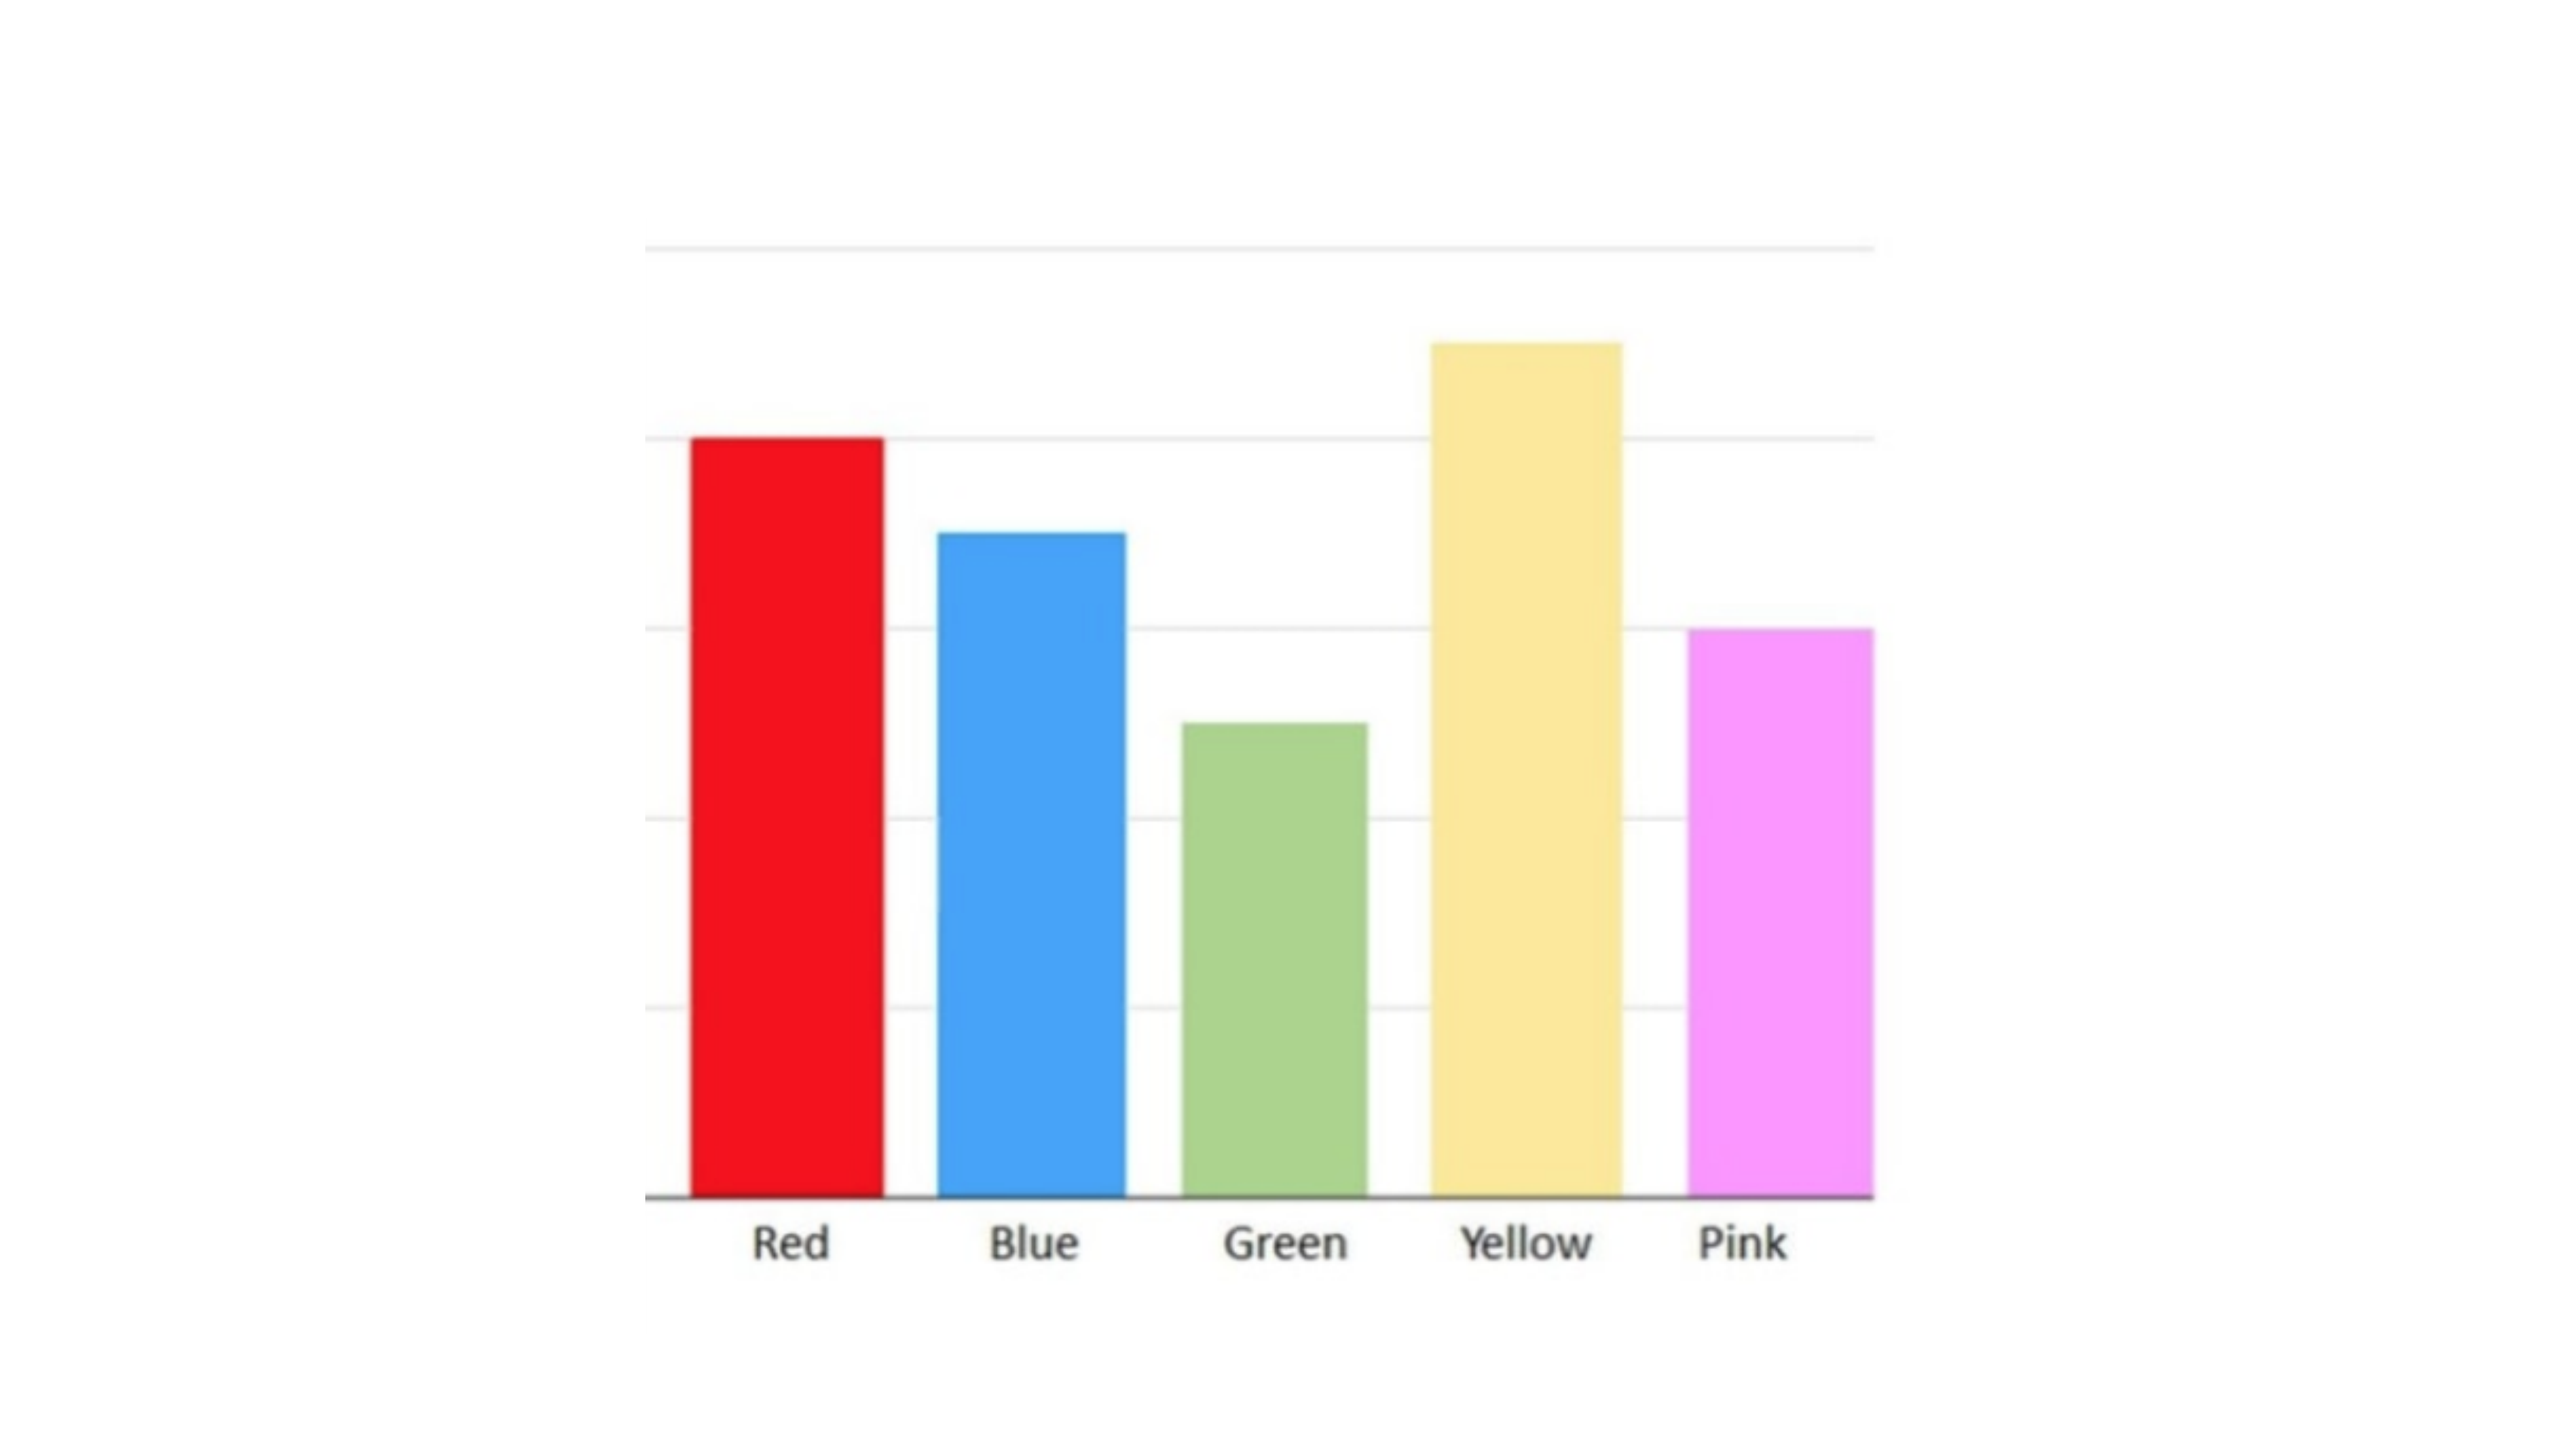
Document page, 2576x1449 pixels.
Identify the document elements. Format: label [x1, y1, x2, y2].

picture [645, 218, 1931, 1334]
